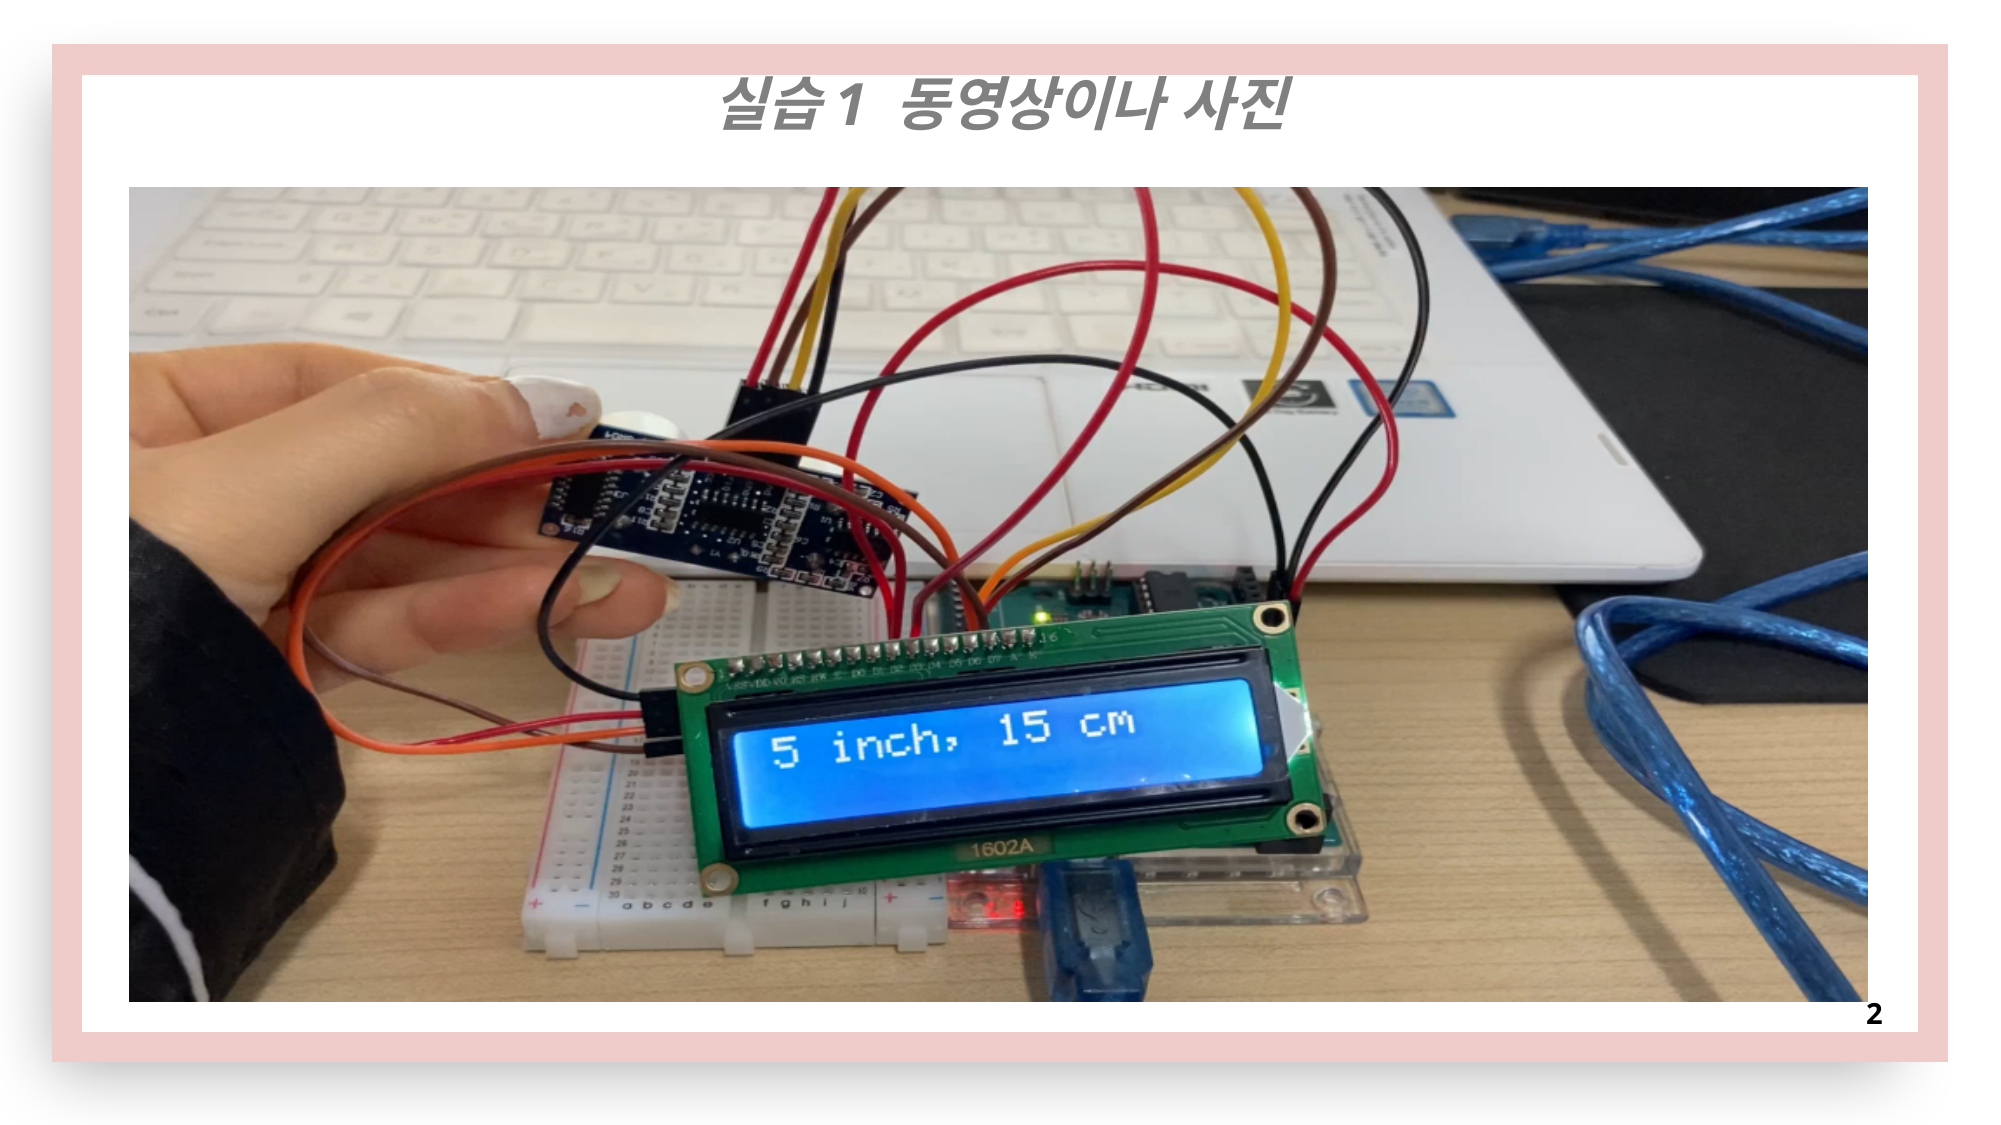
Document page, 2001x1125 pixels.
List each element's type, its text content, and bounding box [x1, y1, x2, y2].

slide_number 2 [1430, 985, 1898, 1046]
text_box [128, 186, 1868, 1003]
text_box 실습1 동영상이나 사진 [66, 58, 1934, 1048]
